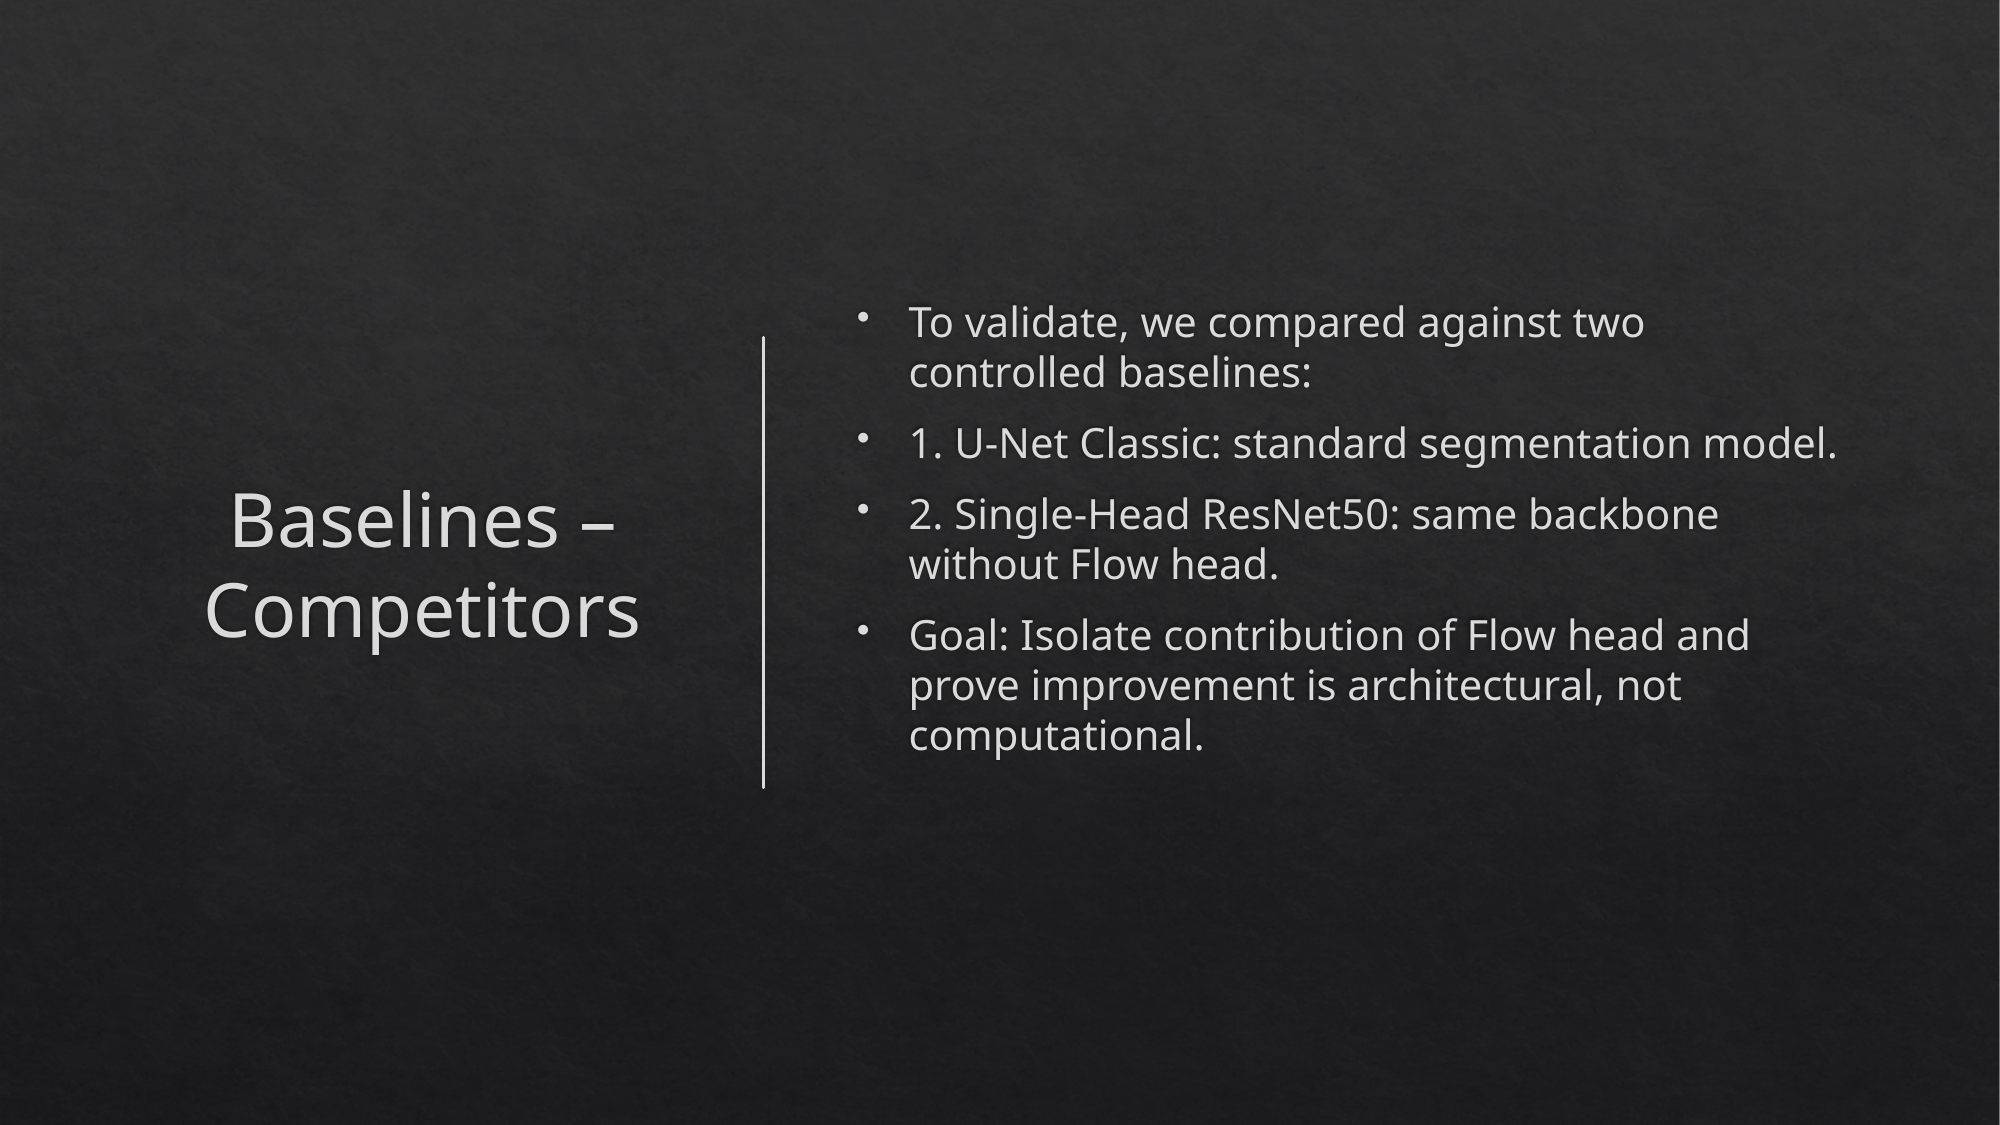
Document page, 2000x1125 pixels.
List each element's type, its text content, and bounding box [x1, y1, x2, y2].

list To validate, we compared against two controlled baselines: 1. U‑Net Classic: standard segmentation model. 2. Single-Head ResNet50: same backbone without Flow head. Goal: Isolate contribution of Flow head and prove improvement is architectural, not computational. [837, 183, 1862, 942]
text_box [0, 0, 2000, 1125]
title Baselines – Competitors [136, 183, 709, 942]
